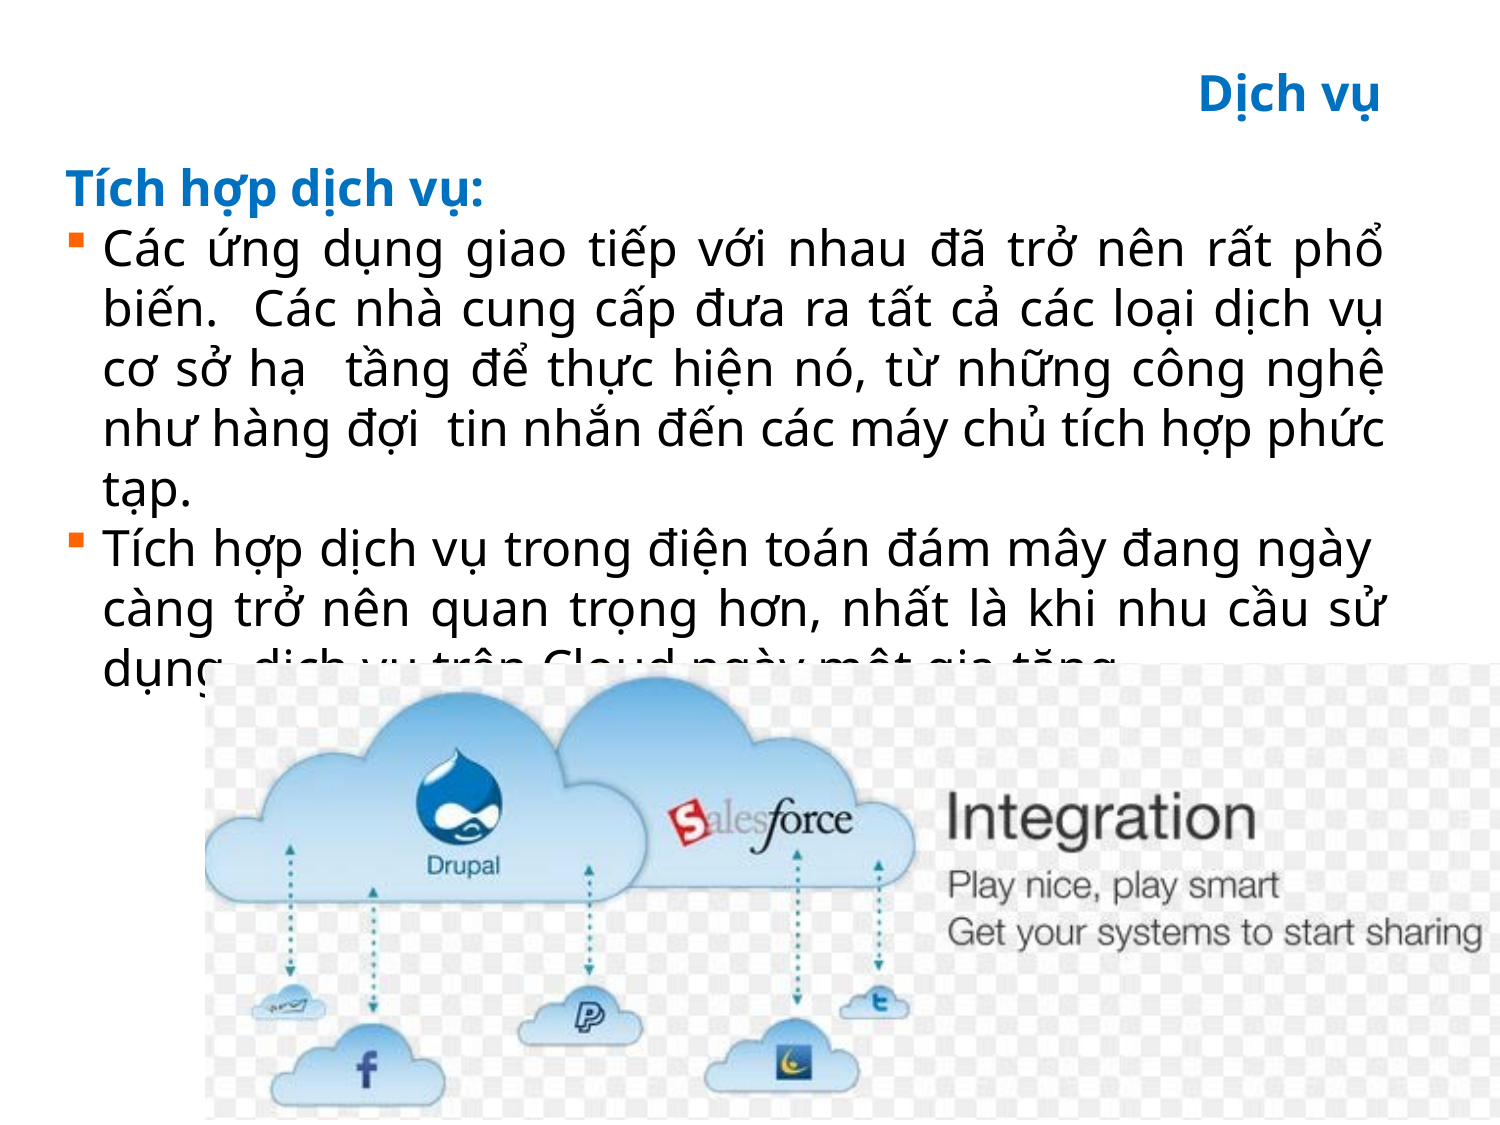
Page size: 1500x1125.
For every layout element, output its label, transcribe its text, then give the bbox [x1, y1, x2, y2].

picture [204, 663, 1500, 1120]
text_box Tích hợp dịch vụ: Các ứng dụng giao tiếp với nhau đã trở nên rất phổ biến. Các nhà cung cấp đưa ra tất cả các loại dịch vụ cơ sở hạ tầng để thực hiện nó, từ những công nghệ như hàng đợi tin nhắn đến các máy chủ tích hợp phức tạp. Tích hợp dịch vụ trong điện toán đám mây đang ngày càng trở nên quan trọng hơn, nhất là khi nhu cầu sử dụng dịch vụ trên Cloud ngày một gia tăng. [62, 154, 1388, 697]
title Dịch vụ [113, 59, 1387, 154]
